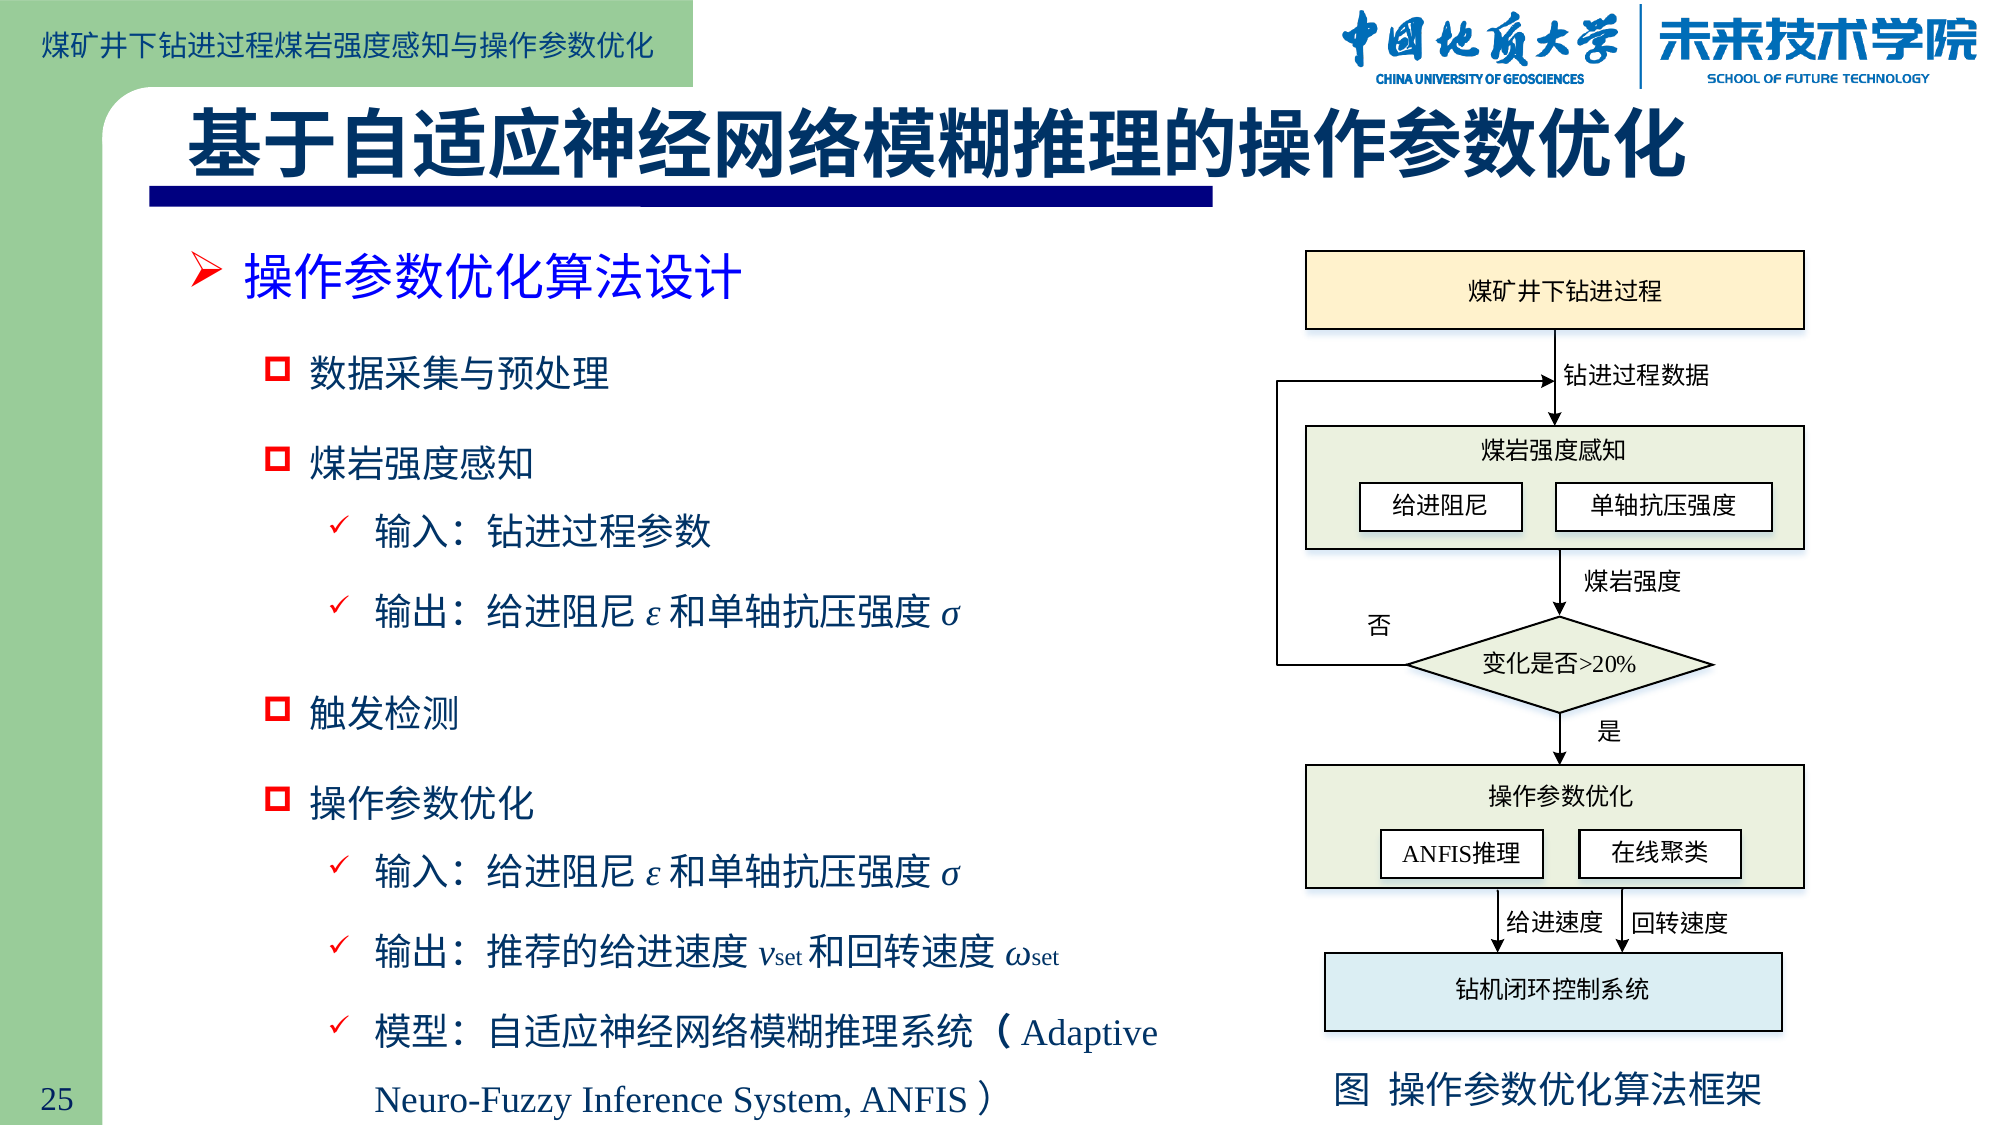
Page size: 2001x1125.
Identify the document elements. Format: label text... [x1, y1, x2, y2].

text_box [1212, 243, 1816, 1047]
picture [1342, 4, 1977, 89]
text_box 操作参数优化算法设计 数据采集与预处理 煤岩强度感知 输入：钻进过程参数 输出：给进阻尼ε和单轴抗压强度σ 触发检测 操作参数优化 输入：给进阻尼ε和单轴抗压强度σ 输出：推荐的给进速度vset和回转速度ωset 模型：自适应神经网络模糊推理系统（Adaptive Neuro-Fuzzy Inference System, ANFIS） [172, 196, 1284, 1125]
slide_number 25 [0, 1068, 115, 1125]
text_box 图 操作参数优化算法框架 [1318, 1058, 1792, 1119]
text_box 基于自适应神经网络模糊推理的操作参数优化 [173, 88, 1728, 194]
